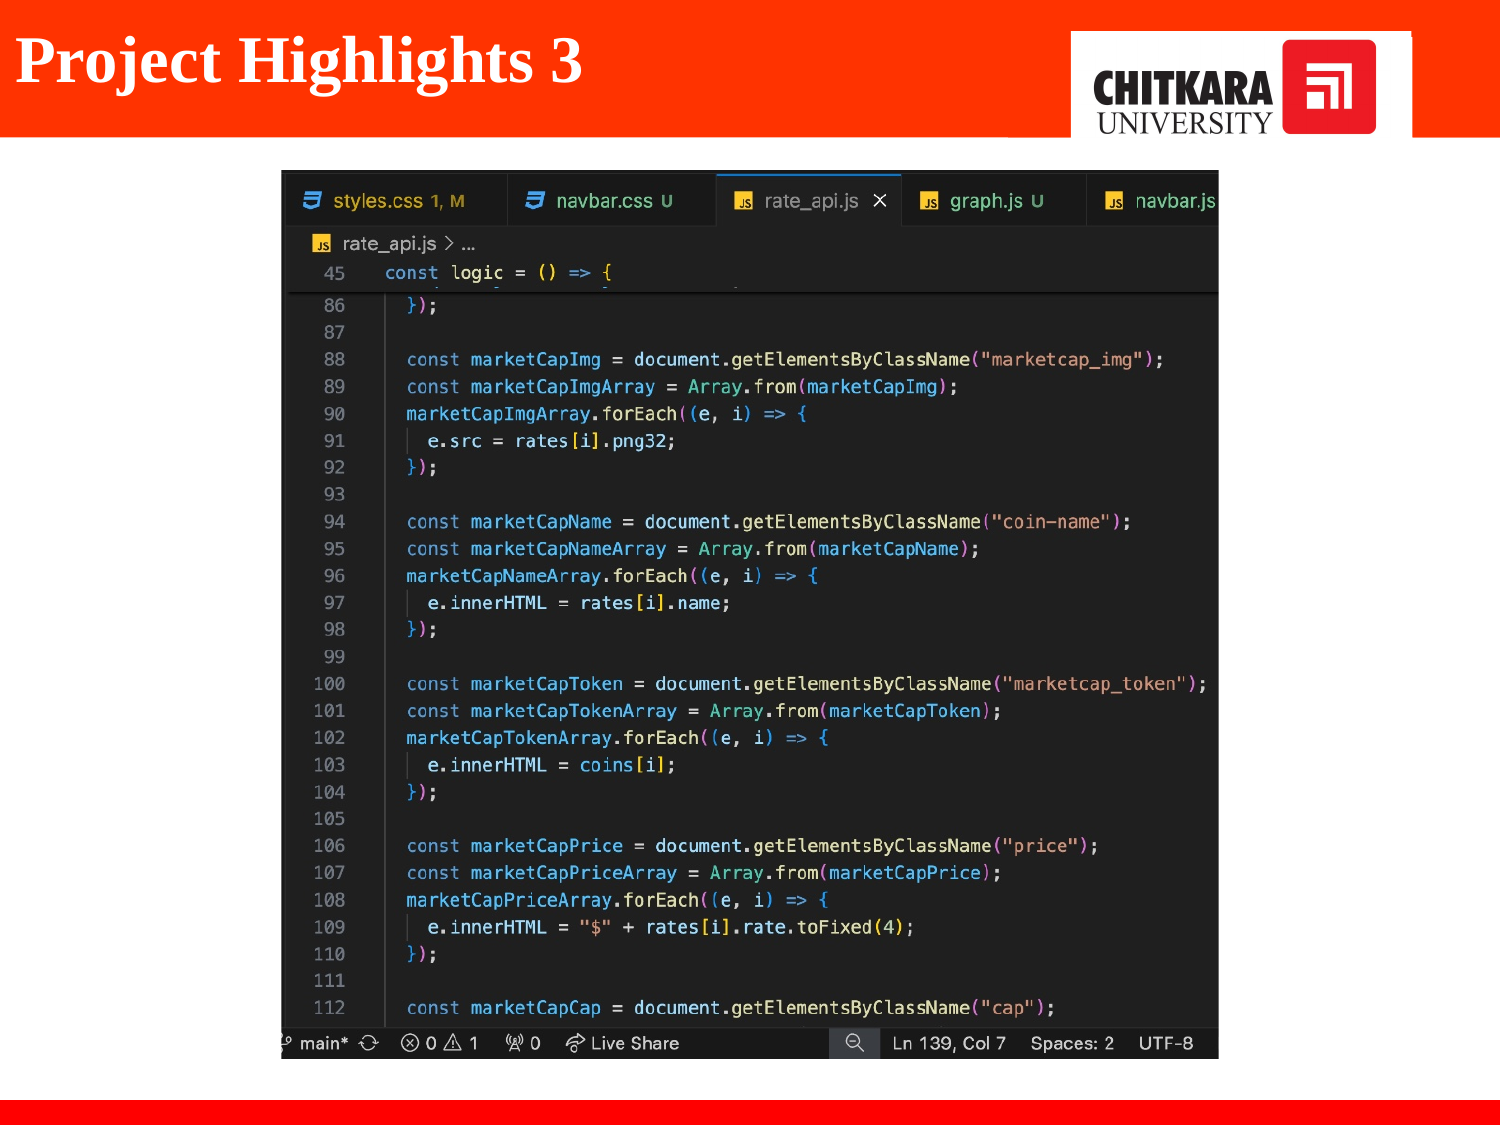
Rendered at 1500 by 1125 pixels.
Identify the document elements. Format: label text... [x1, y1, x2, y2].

title Project Highlights 3 [0, 20, 900, 171]
picture [281, 170, 1219, 1059]
picture [1074, 37, 1391, 138]
